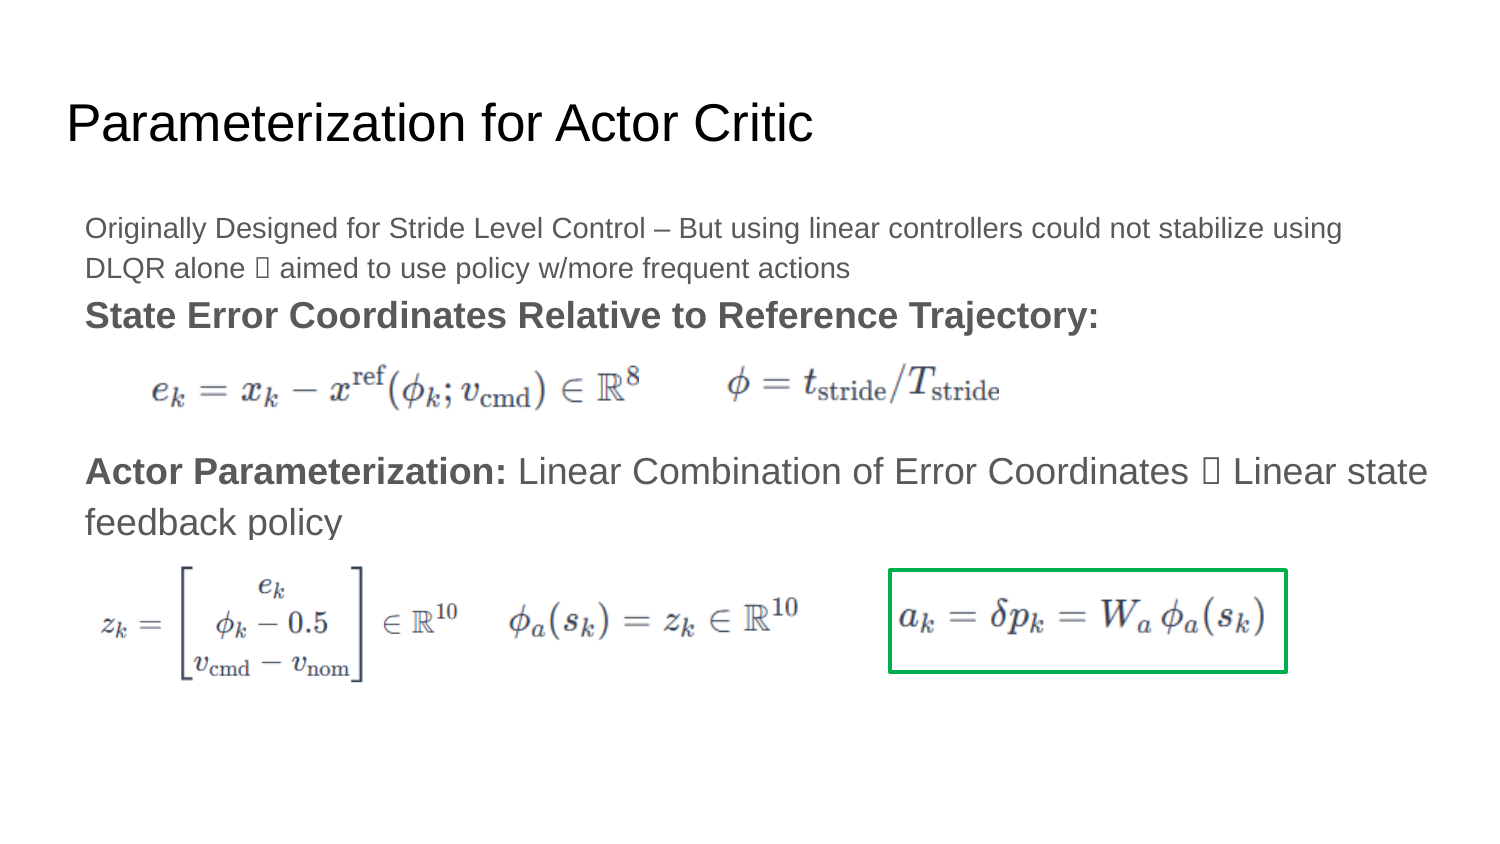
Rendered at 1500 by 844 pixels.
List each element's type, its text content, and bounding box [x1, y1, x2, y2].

text_box [888, 568, 1288, 674]
list Originally Designed for Stride Level Control – But using linear controllers could not stabilize using DLQR alone  aimed to use policy w/more frequent actions State Error Coordinates Relative to Reference Trajectory: Actor Parameterization: Linear Combination of Error Coordinates  Linear state feedback policy [51, 189, 1449, 796]
picture [85, 540, 459, 700]
picture [720, 346, 1000, 421]
title Parameterization for Actor Critic [51, 72, 1449, 167]
picture [131, 347, 639, 423]
picture [494, 577, 801, 655]
picture [889, 569, 1267, 655]
